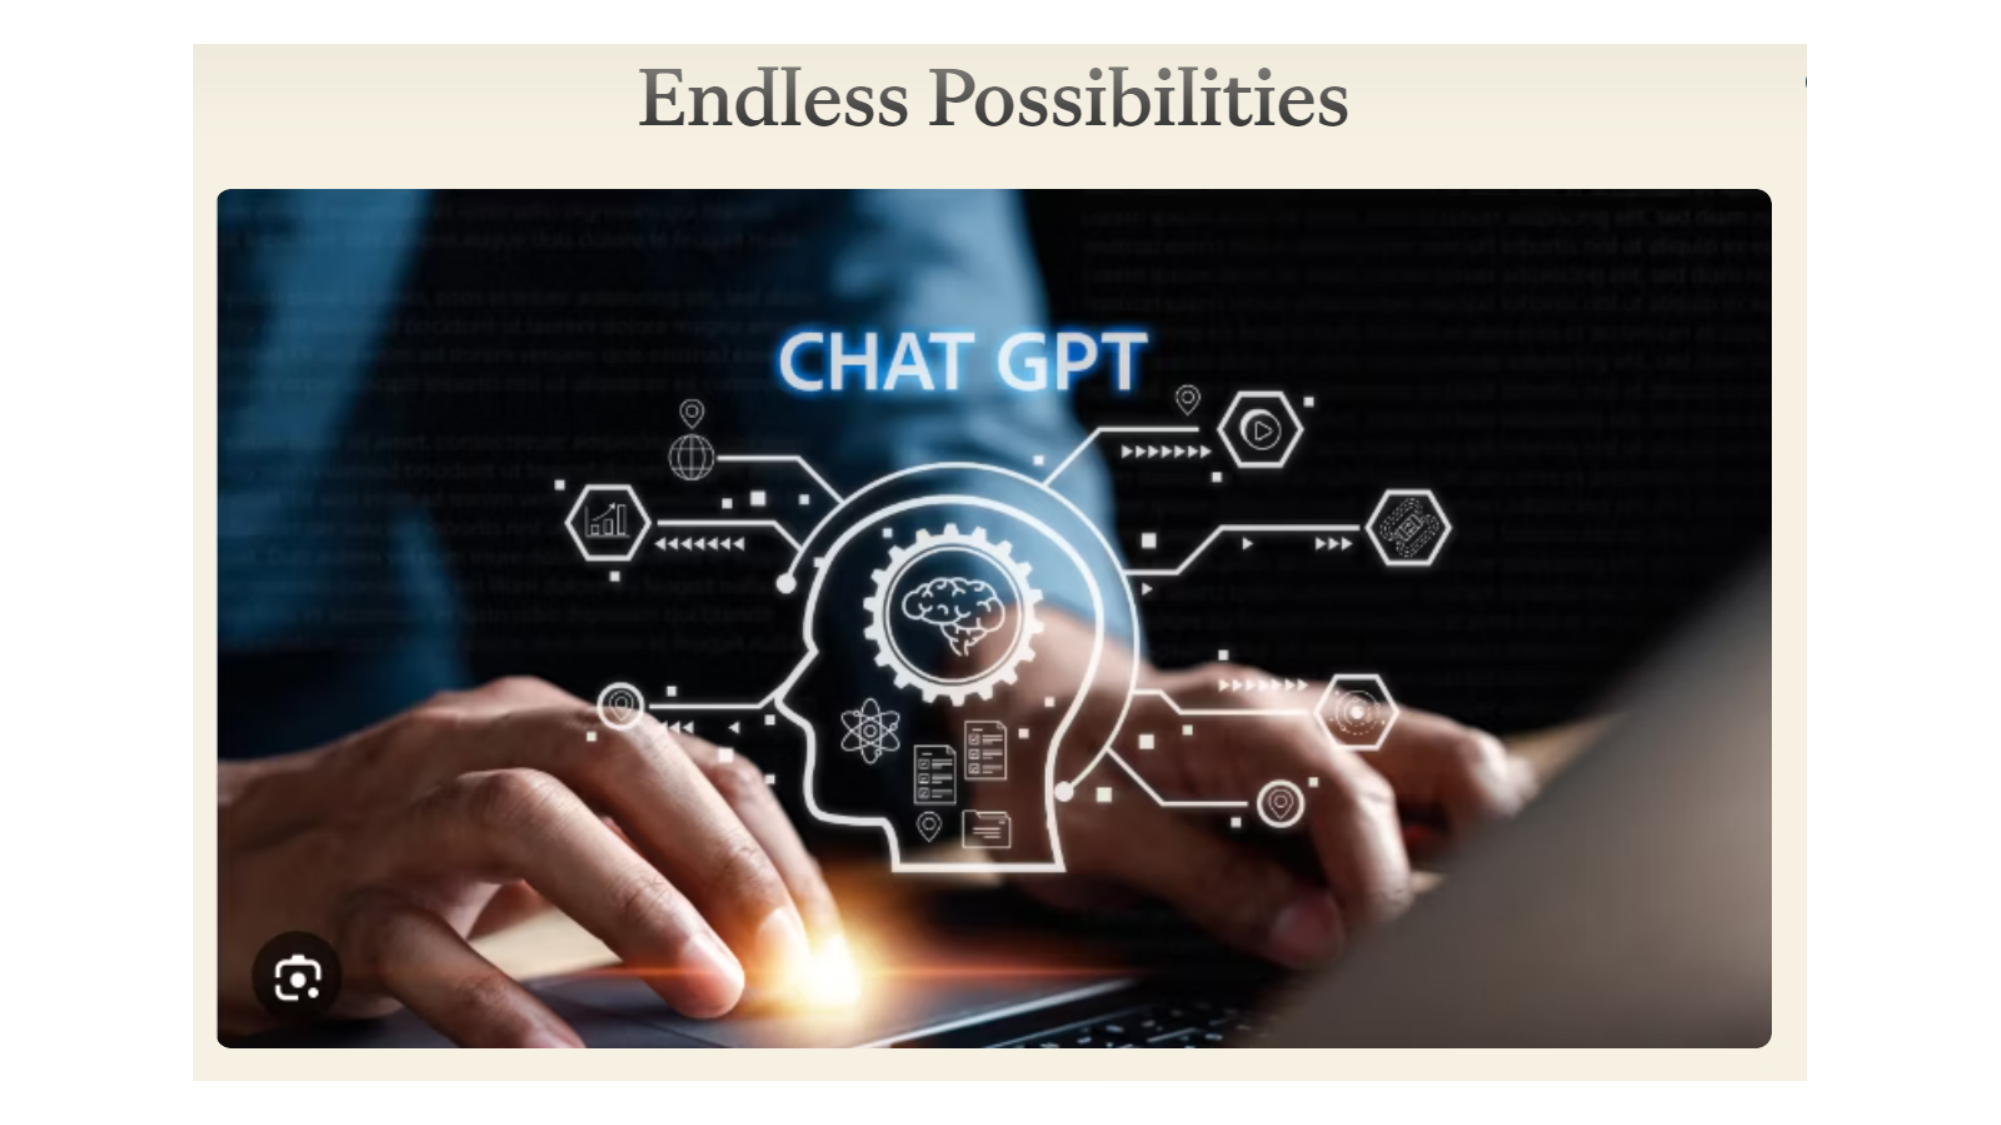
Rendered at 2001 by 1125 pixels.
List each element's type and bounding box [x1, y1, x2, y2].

picture [192, 43, 1808, 1082]
